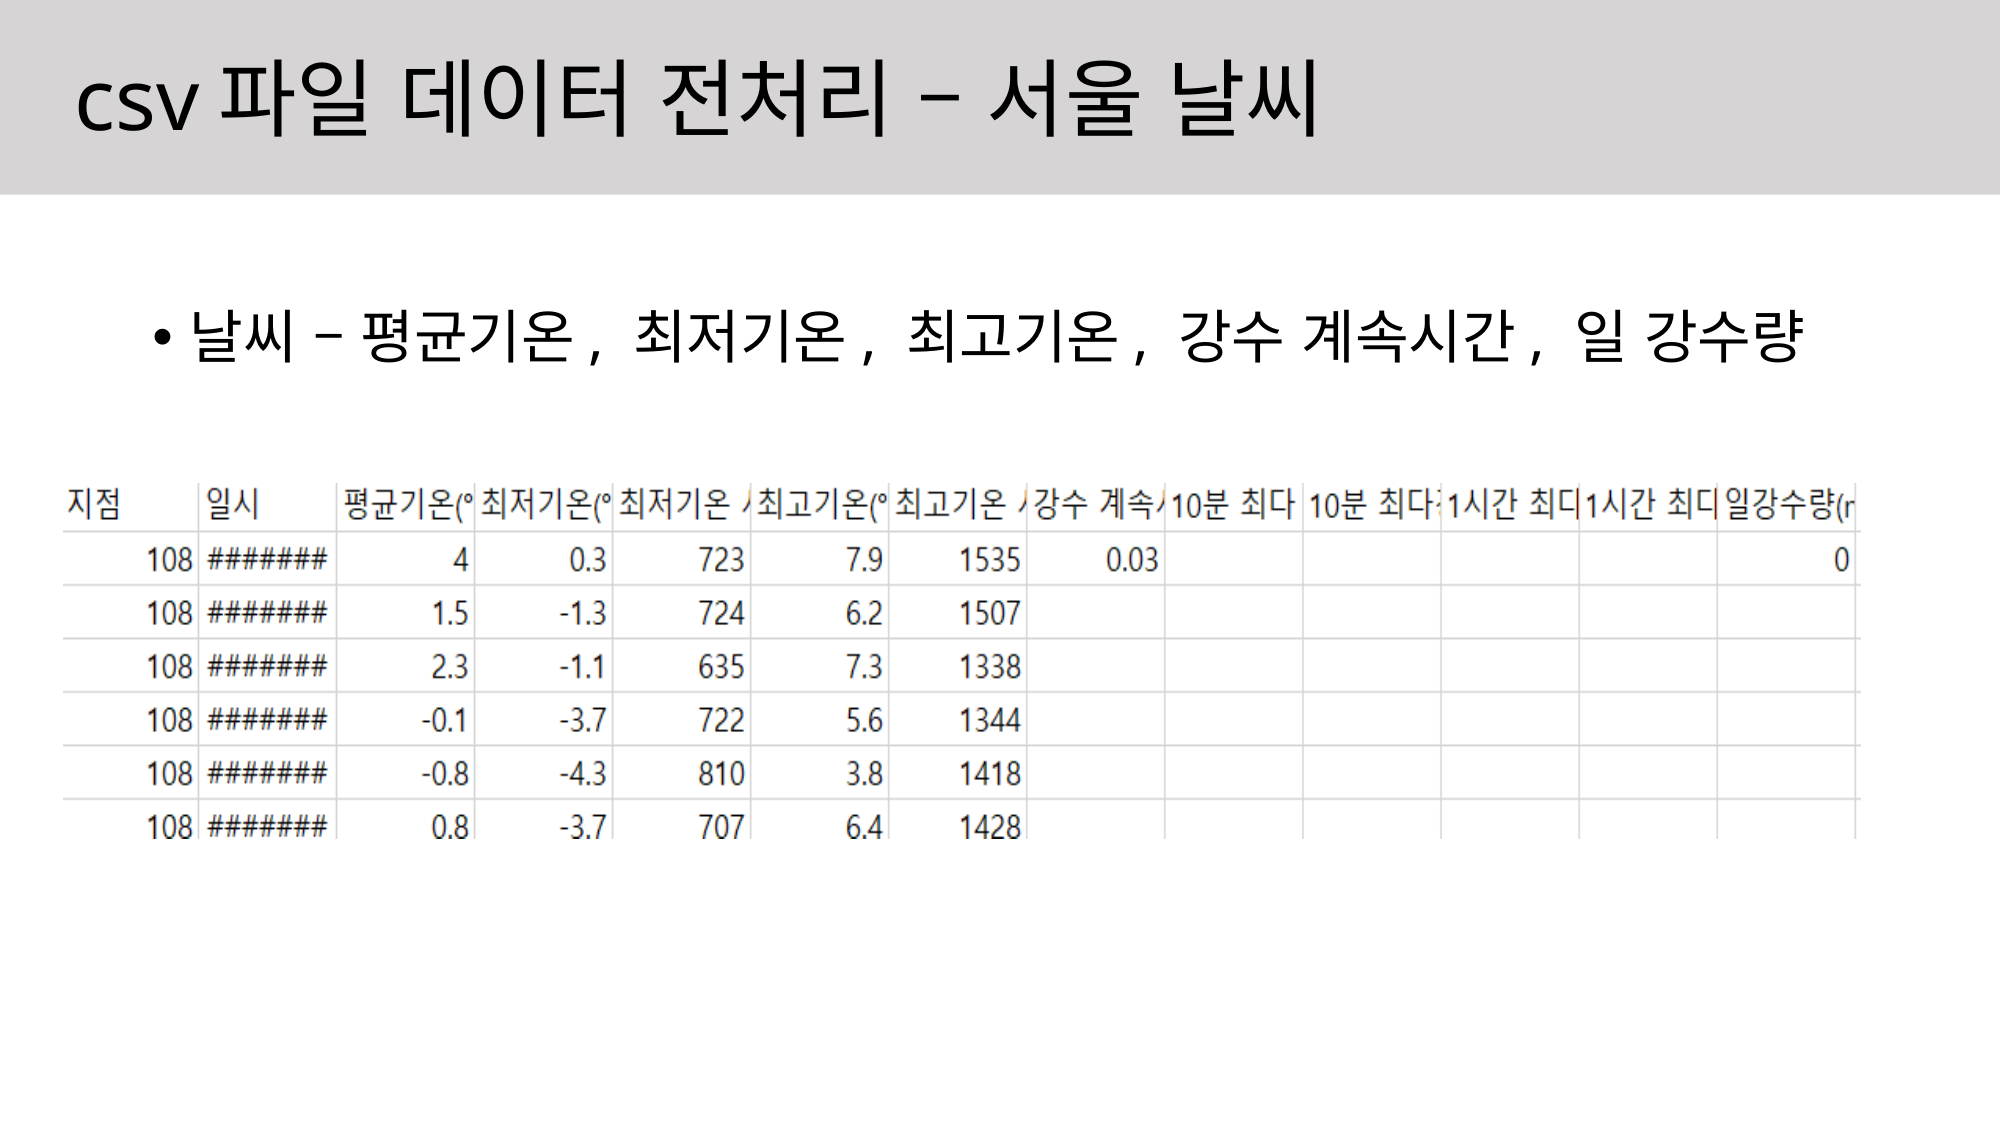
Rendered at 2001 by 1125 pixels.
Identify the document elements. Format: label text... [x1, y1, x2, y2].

text_box [0, 0, 2000, 195]
text_box 날씨 – 평균기온, 최저기온, 최고기온, 강수 계속시간, 일 강수량 [137, 301, 1863, 1015]
text_box [137, 301, 1869, 1031]
text_box csv파일 데이터 전처리 – 서울 날씨 [59, 48, 1654, 157]
picture [62, 483, 1861, 839]
